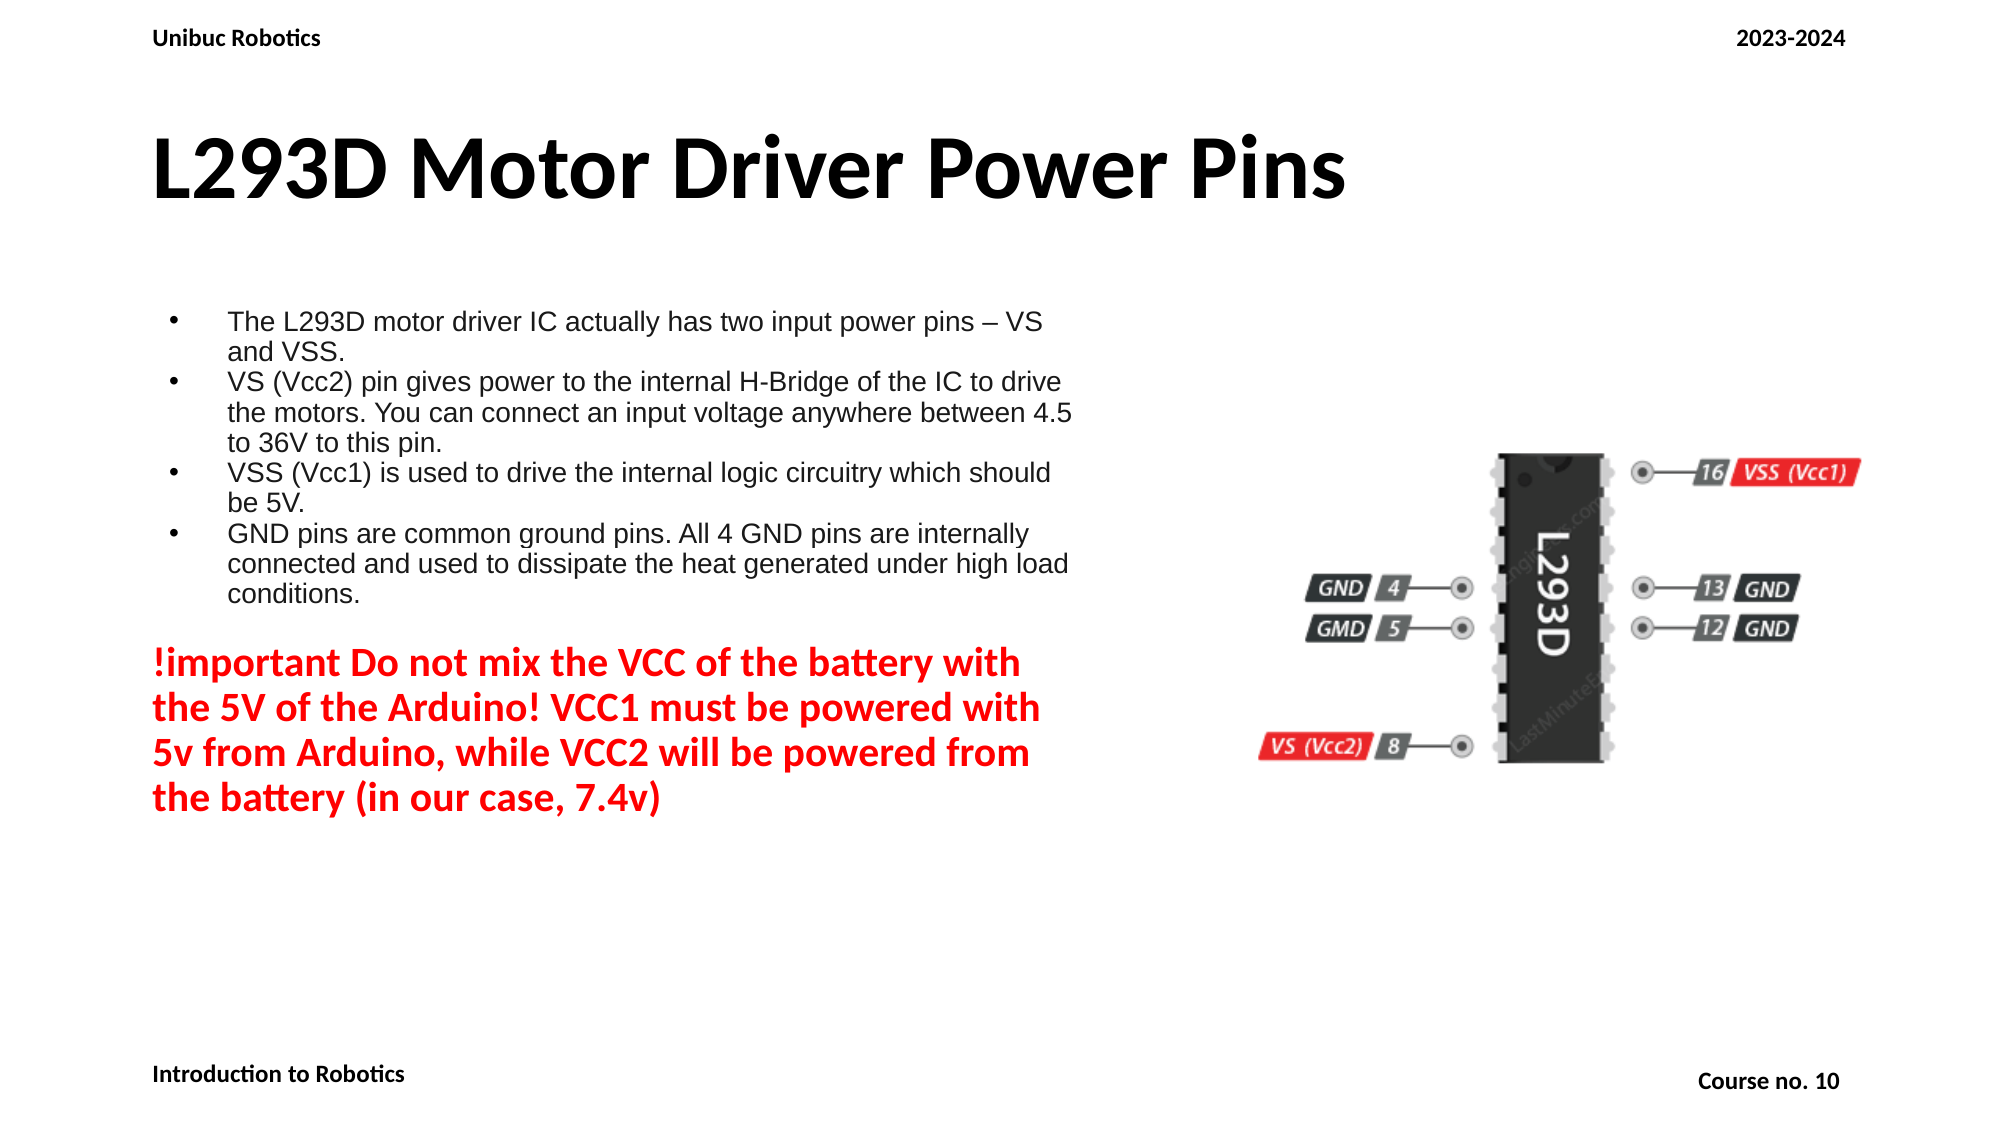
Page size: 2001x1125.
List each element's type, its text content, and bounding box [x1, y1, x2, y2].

title L293D Motor Driver Power Pins [137, 59, 1863, 278]
picture [1257, 451, 1863, 765]
list The L293D motor driver IC actually has two input power pins – VS and VSS. VS (Vcc2) pin gives power to the internal H-Bridge of the IC to drive the motors. You can connect an input voltage anywhere between 4.5 to 36V to this pin. VSS (Vcc1) is used to drive the internal logic circuitry which should be 5V. GND pins are common ground pins. All 4 GND pins are internally connected and used to dissipate the heat generated under high load conditions. !important Do not mix the VCC of the battery with the 5V of the Arduino! VCC1 must be powered with 5v from Arduino, while VCC2 will be powered from the battery (in our case, 7.4v) [137, 299, 1104, 1014]
